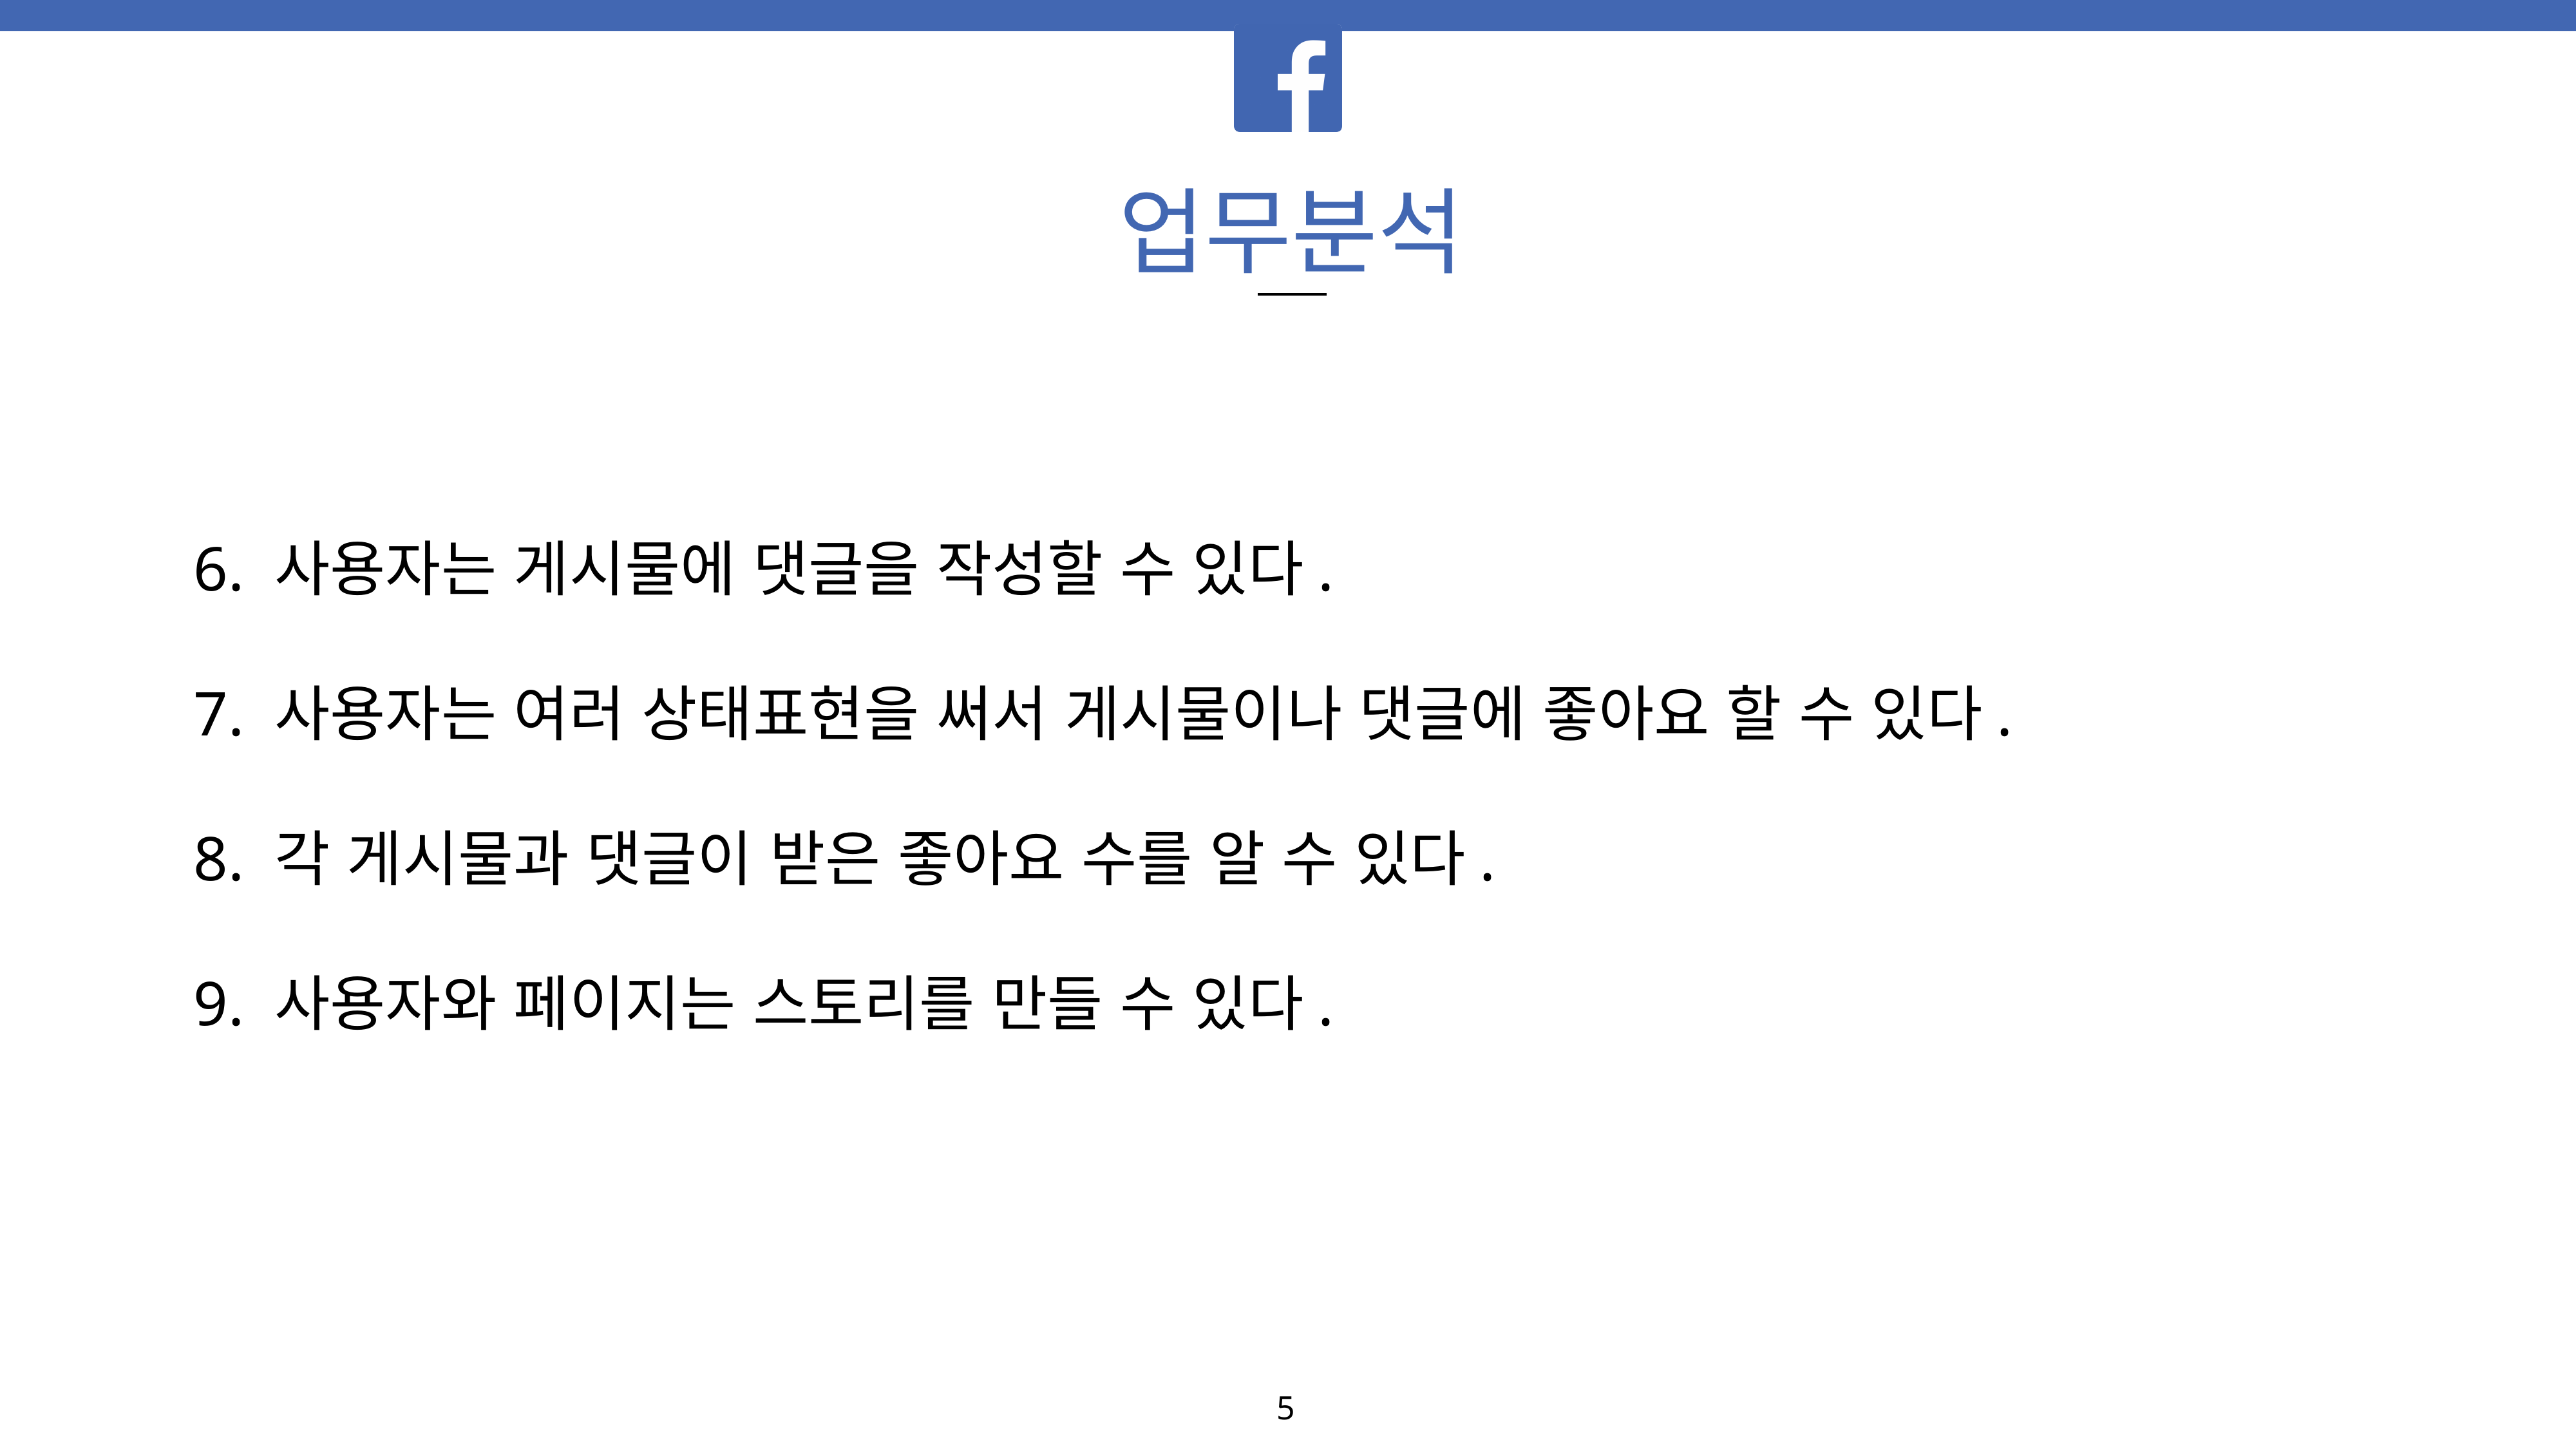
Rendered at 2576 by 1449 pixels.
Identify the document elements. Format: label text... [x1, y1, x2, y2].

text_box 업무분석 [1113, 167, 1470, 290]
text_box 6. 사용자는 게시물에 댓글을 작성할 수 있다. 7. 사용자는 여러 상태표현을 써서 게시물이나 댓글에 좋아요 할 수 있다. 8. 각 게시물과 댓글이 받은 좋아요 수를 알 수 있다. 9. 사용자와 페이지는 스토리를 만들 수 있다. [188, 525, 2387, 1043]
slide_number 5 [1271, 1381, 1301, 1431]
text_box [0, 0, 2576, 32]
picture [1234, 24, 1342, 133]
